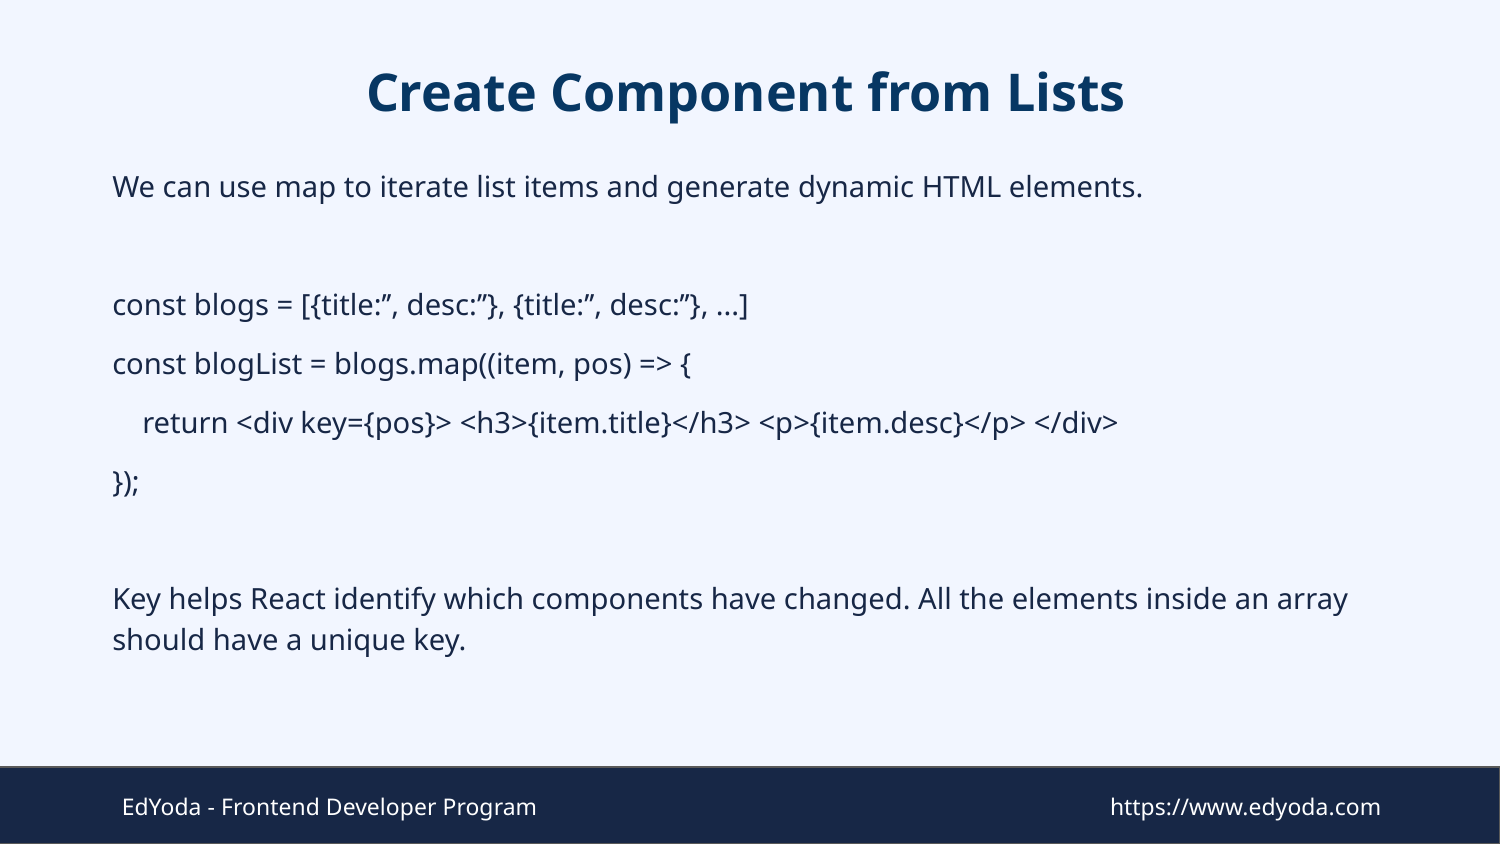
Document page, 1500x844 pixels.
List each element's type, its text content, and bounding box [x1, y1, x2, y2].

text_box [0, 767, 1500, 844]
text_box We can use map to iterate list items and generate dynamic HTML elements. const blogs = [{title:’’, desc:’’}, {title:’’, desc:’’}, ...] const blogList = blogs.map((item, pos) => { return <div key={pos}> <h3>{item.title}</h3> <p>{item.desc}</p> </div> }); Key helps React identify which components have changed. All the elements inside an array should have a unique key. [97, 147, 1397, 711]
title Create Component from Lists [29, 35, 1462, 148]
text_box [106, 776, 1398, 834]
